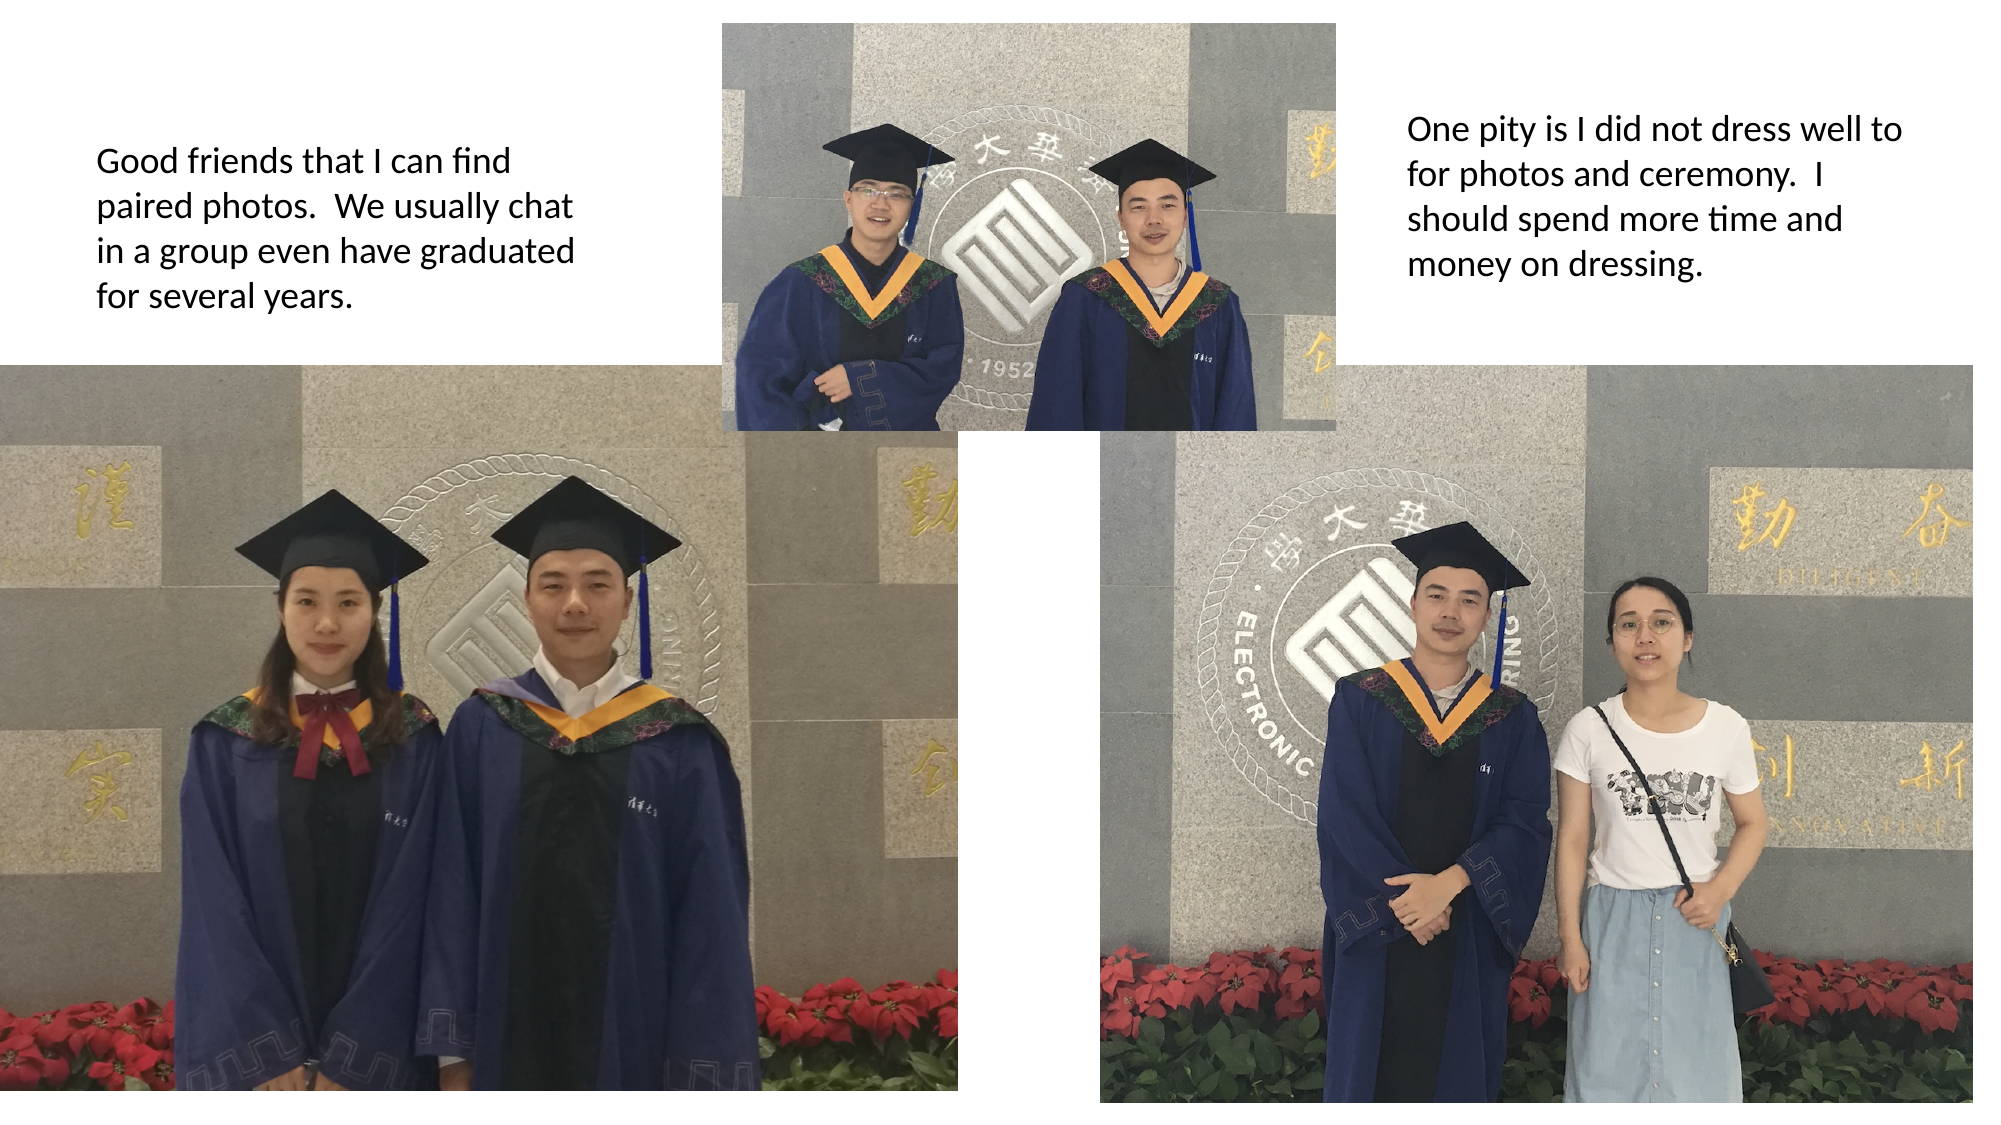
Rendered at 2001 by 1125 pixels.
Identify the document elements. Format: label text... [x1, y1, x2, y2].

text_box Good friends that I can find paired photos. We usually chat in a group even have graduated for several years. [81, 128, 621, 324]
picture [0, 23, 1973, 1103]
text_box One pity is I did not dress well to for photos and ceremony. I should spend more time and money on dressing. [1392, 96, 1932, 291]
